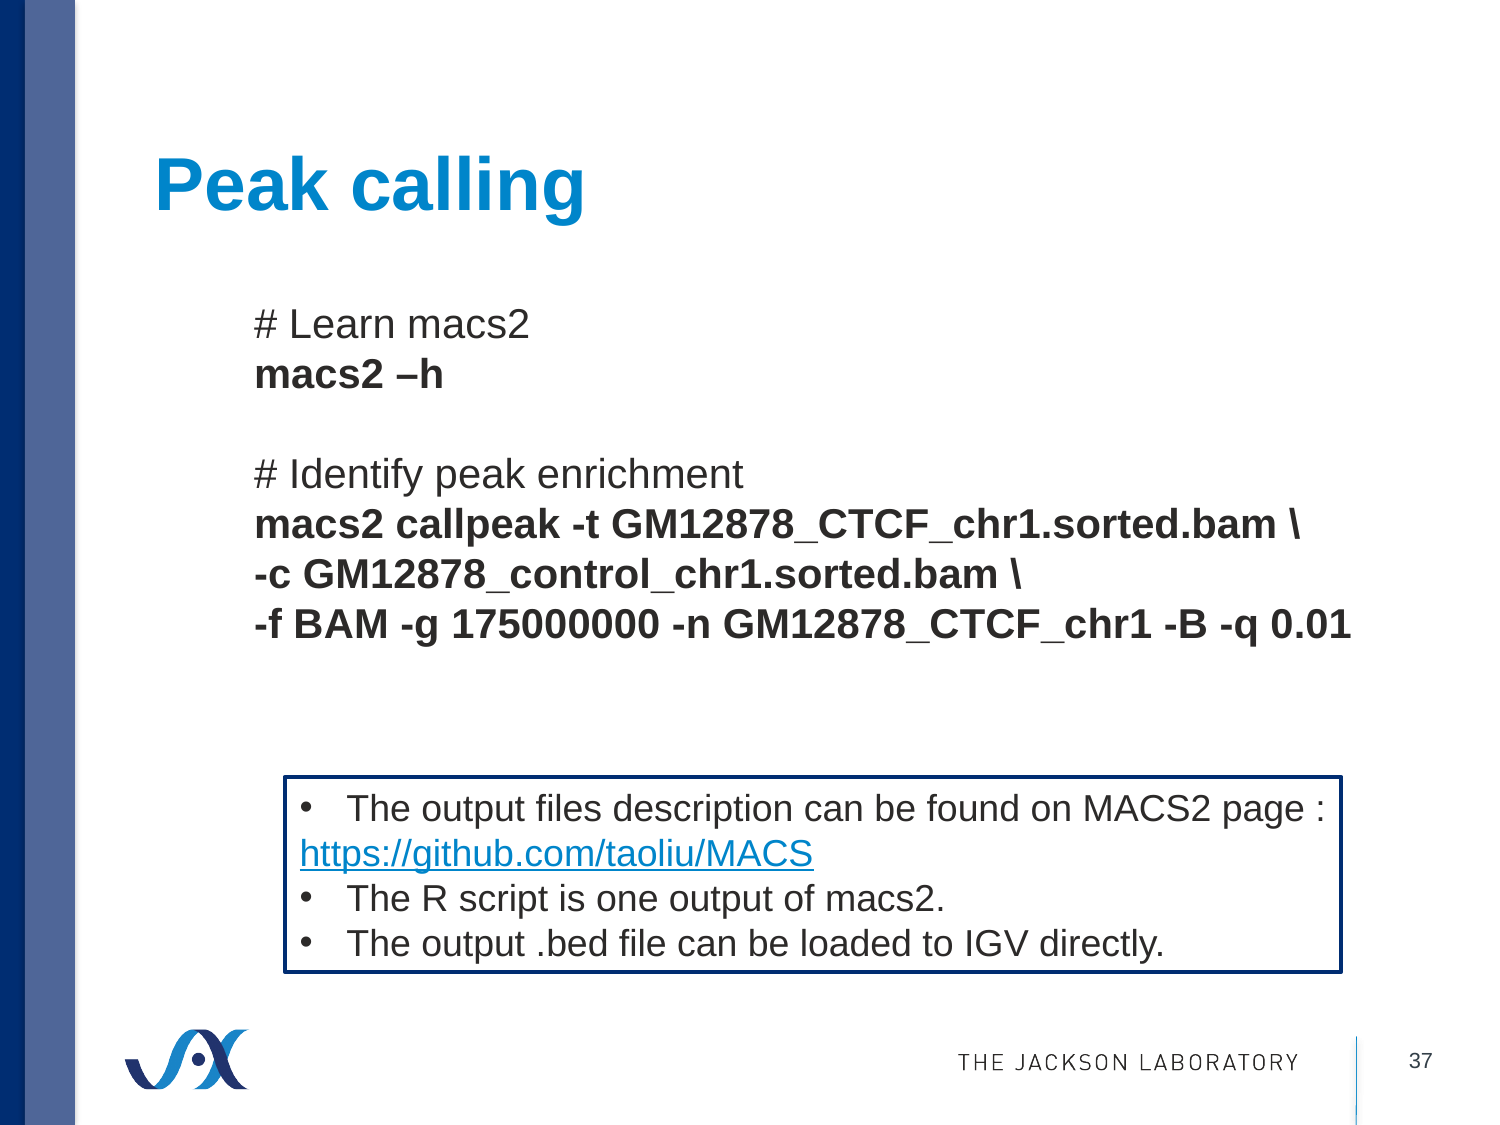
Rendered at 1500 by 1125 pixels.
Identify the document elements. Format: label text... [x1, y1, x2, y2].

picture [110, 1011, 268, 1106]
text_box The output files description can be found on MACS2 page : https://github.com/taoliu/MACS The R script is one output of macs2. The output .bed file can be loaded to IGV directly. [283, 775, 1343, 974]
slide_number 37 [1097, 1030, 1448, 1091]
picture [957, 1051, 1097, 1076]
text_box # Learn macs2 macs2 –h # Identify peak enrichment macs2 callpeak -t GM12878_CTCF_chr1.sorted.bam \ -c GM12878_control_chr1.sorted.bam \ -f BAM -g 175000000 -n GM12878_CTCF_chr1 -B -q 0.01 [239, 289, 1368, 704]
title Peak calling [154, 45, 1448, 233]
